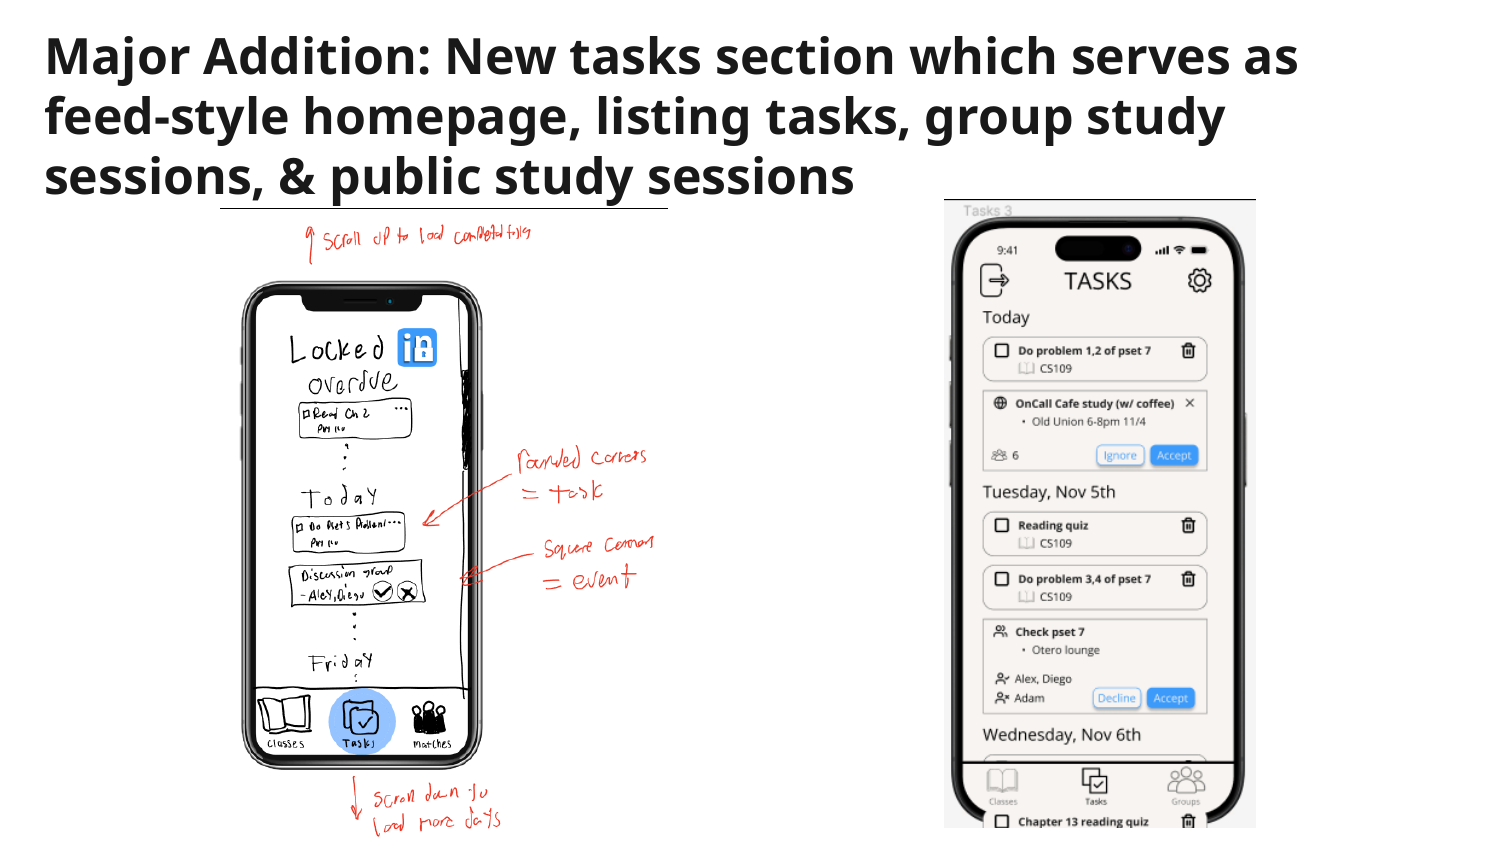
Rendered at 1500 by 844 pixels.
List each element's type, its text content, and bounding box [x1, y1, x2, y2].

picture [220, 207, 668, 844]
title Major Addition: New tasks section which serves as feed-style homepage, listing tasks, group study sessions, & public study sessions [29, 9, 1421, 104]
picture [944, 198, 1256, 828]
